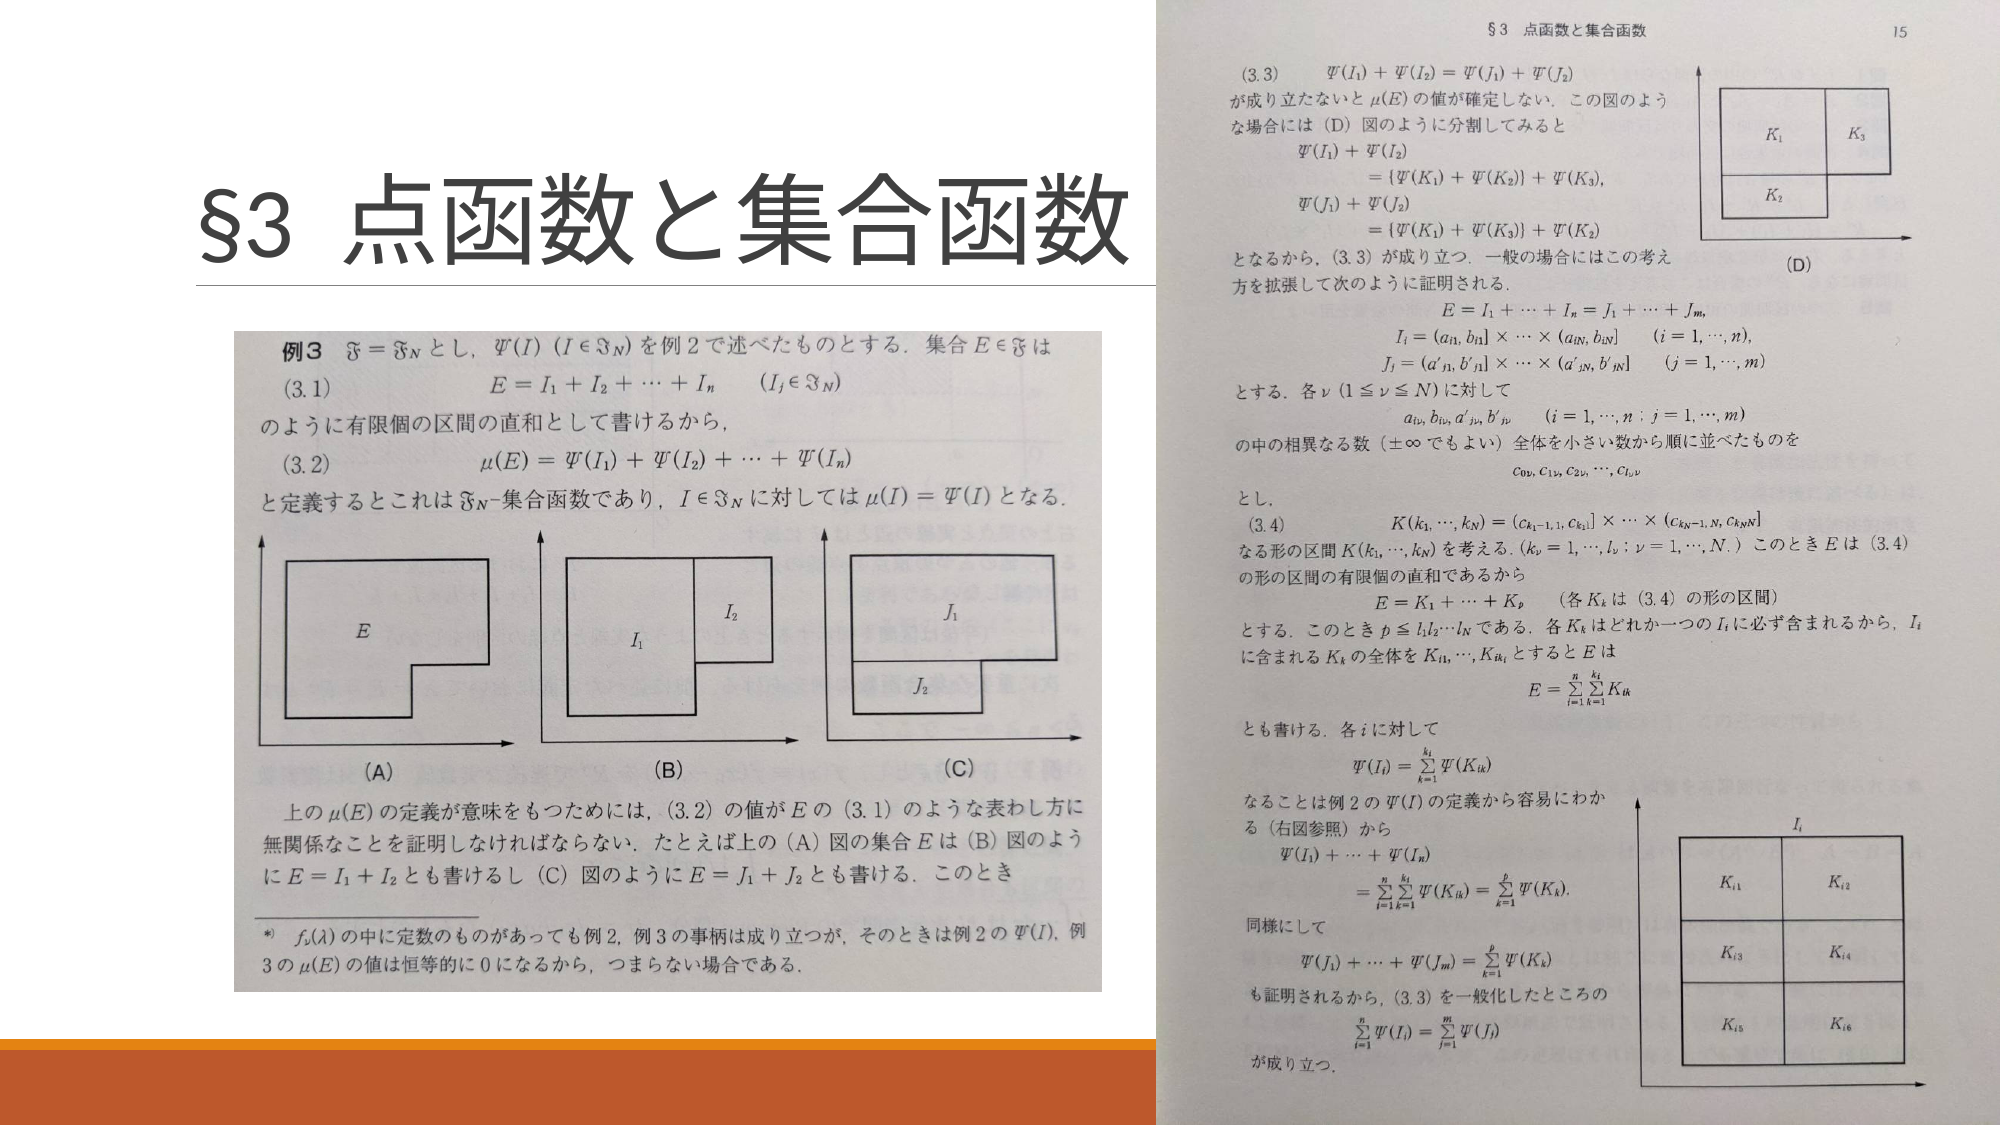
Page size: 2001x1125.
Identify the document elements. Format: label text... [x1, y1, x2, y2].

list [234, 331, 1102, 993]
picture [1155, 0, 2000, 1125]
title §3 点函数と集合函数 [180, 47, 1152, 285]
